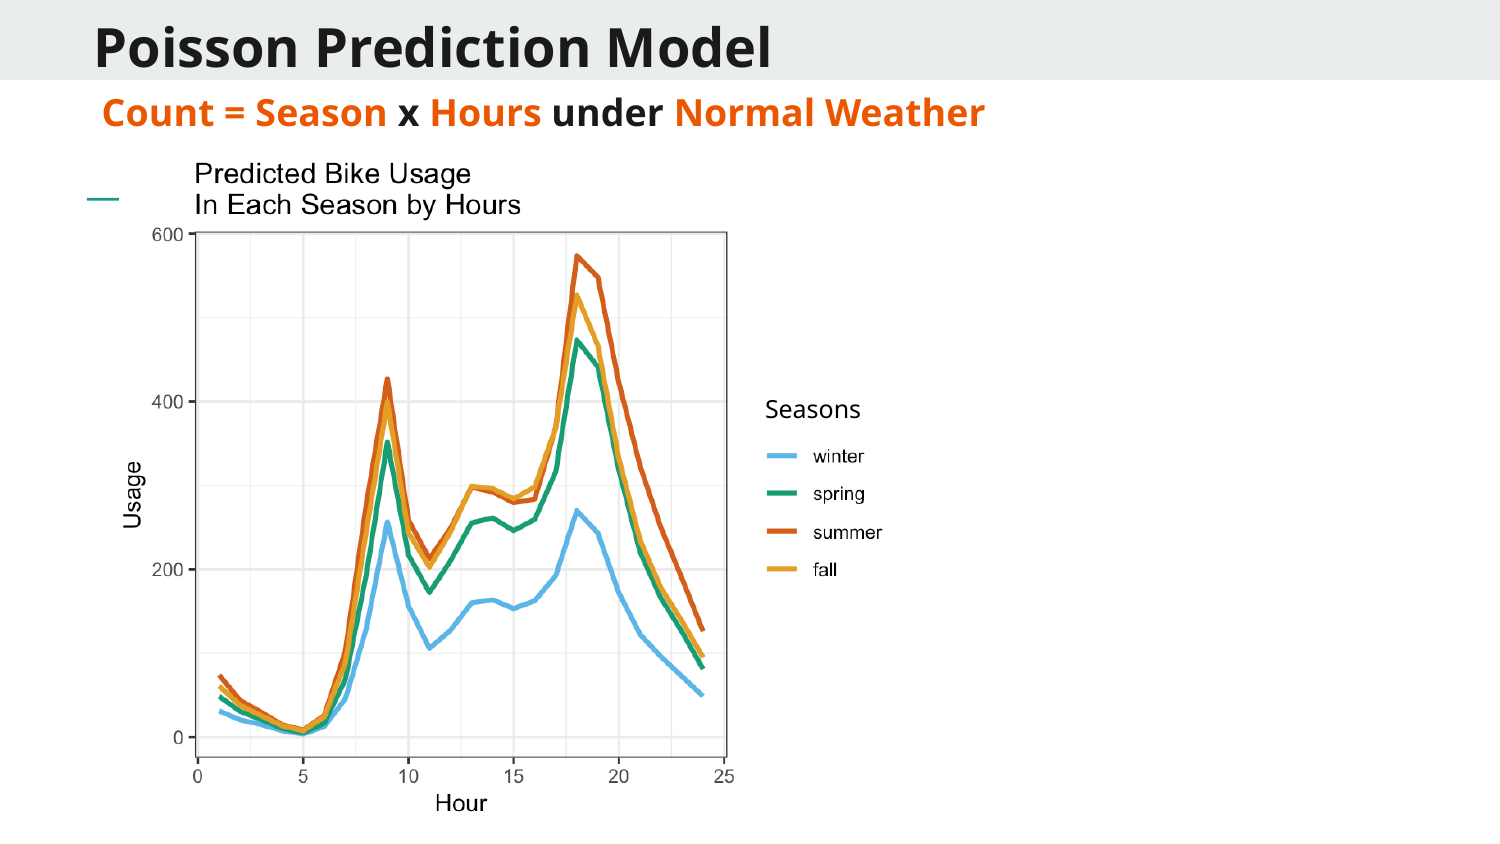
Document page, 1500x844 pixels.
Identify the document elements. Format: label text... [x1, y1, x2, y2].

picture [119, 155, 888, 821]
title Poisson Prediction Model [78, 0, 1340, 87]
text_box Count = Season x Hours under Normal Weather [86, 73, 1332, 156]
